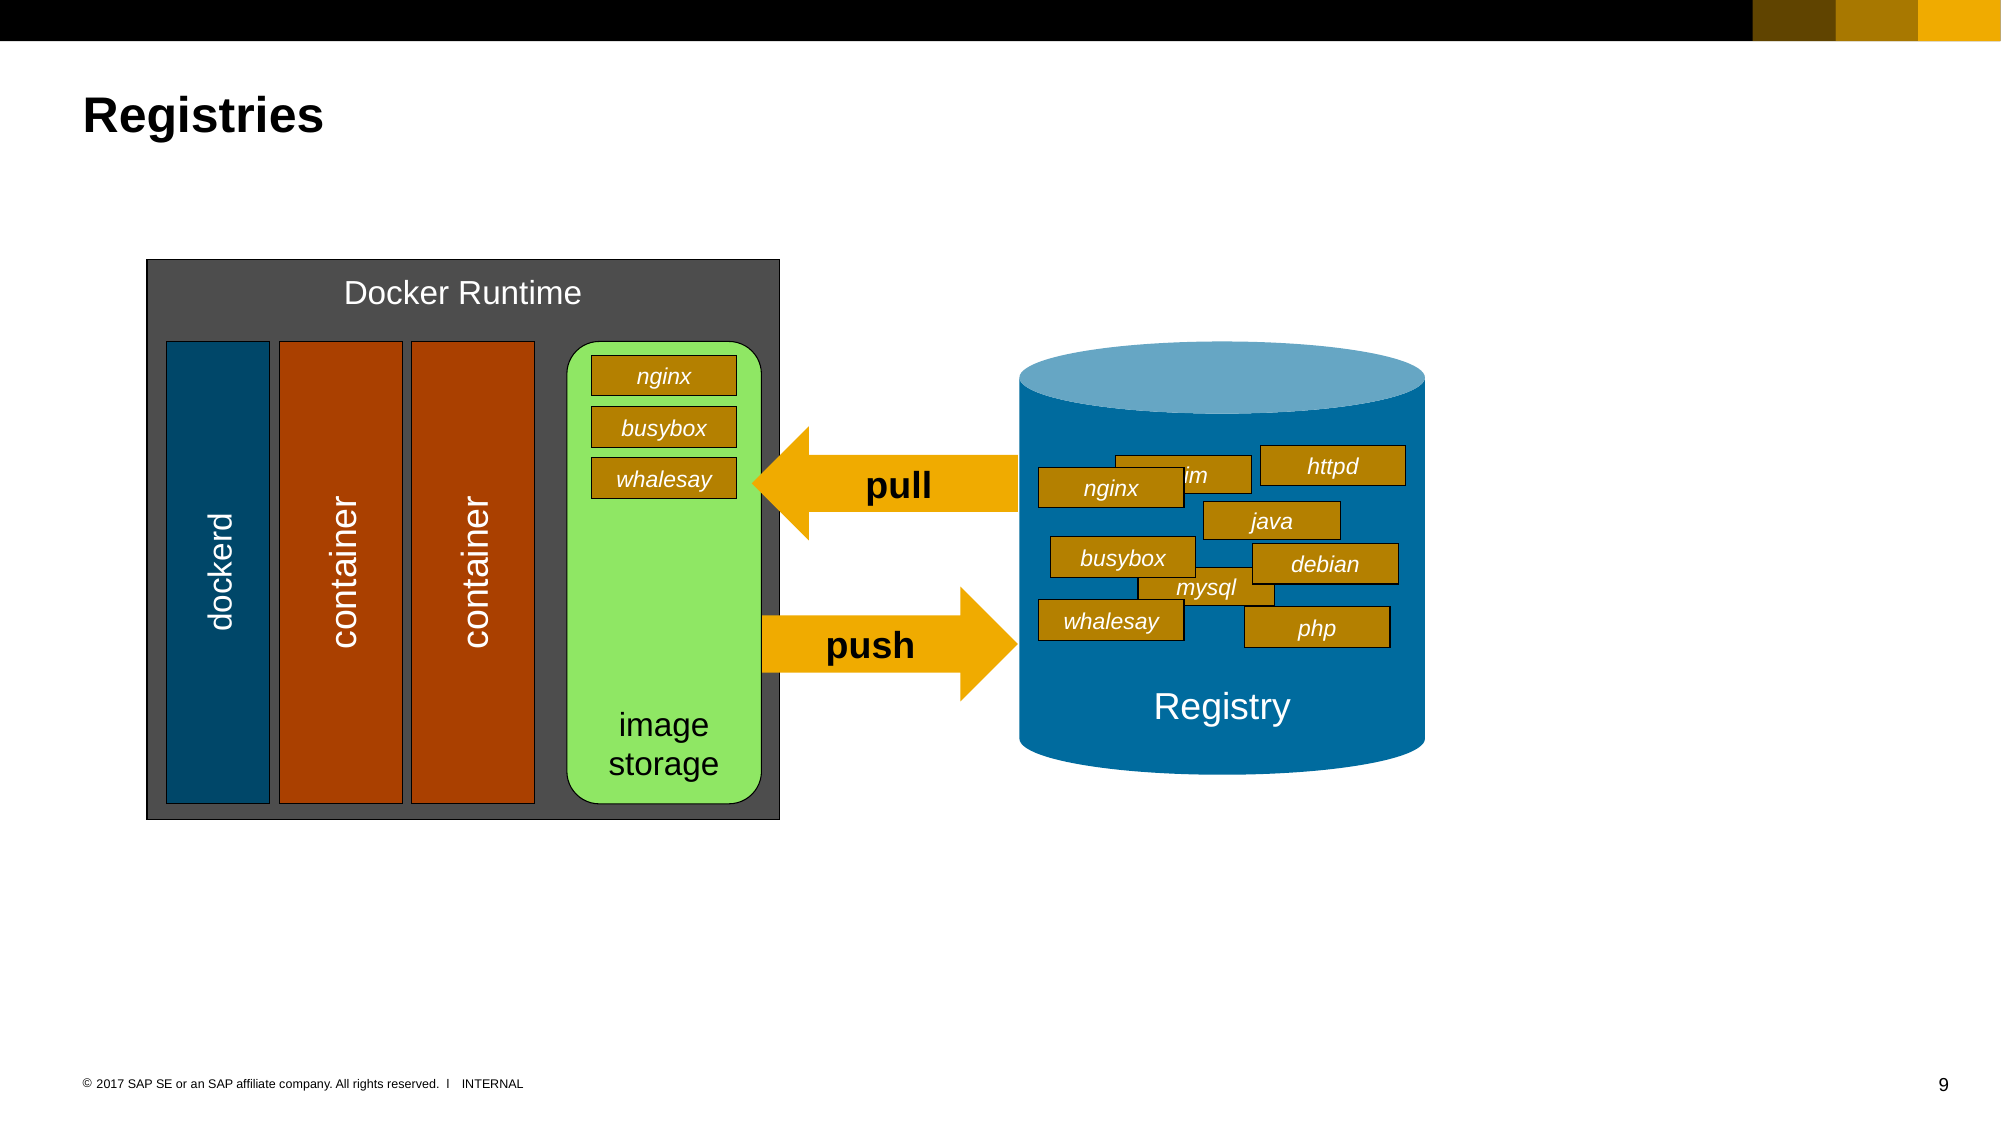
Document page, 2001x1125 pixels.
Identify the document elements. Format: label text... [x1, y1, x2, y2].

title Registries [82, 82, 1918, 144]
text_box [146, 259, 1426, 820]
